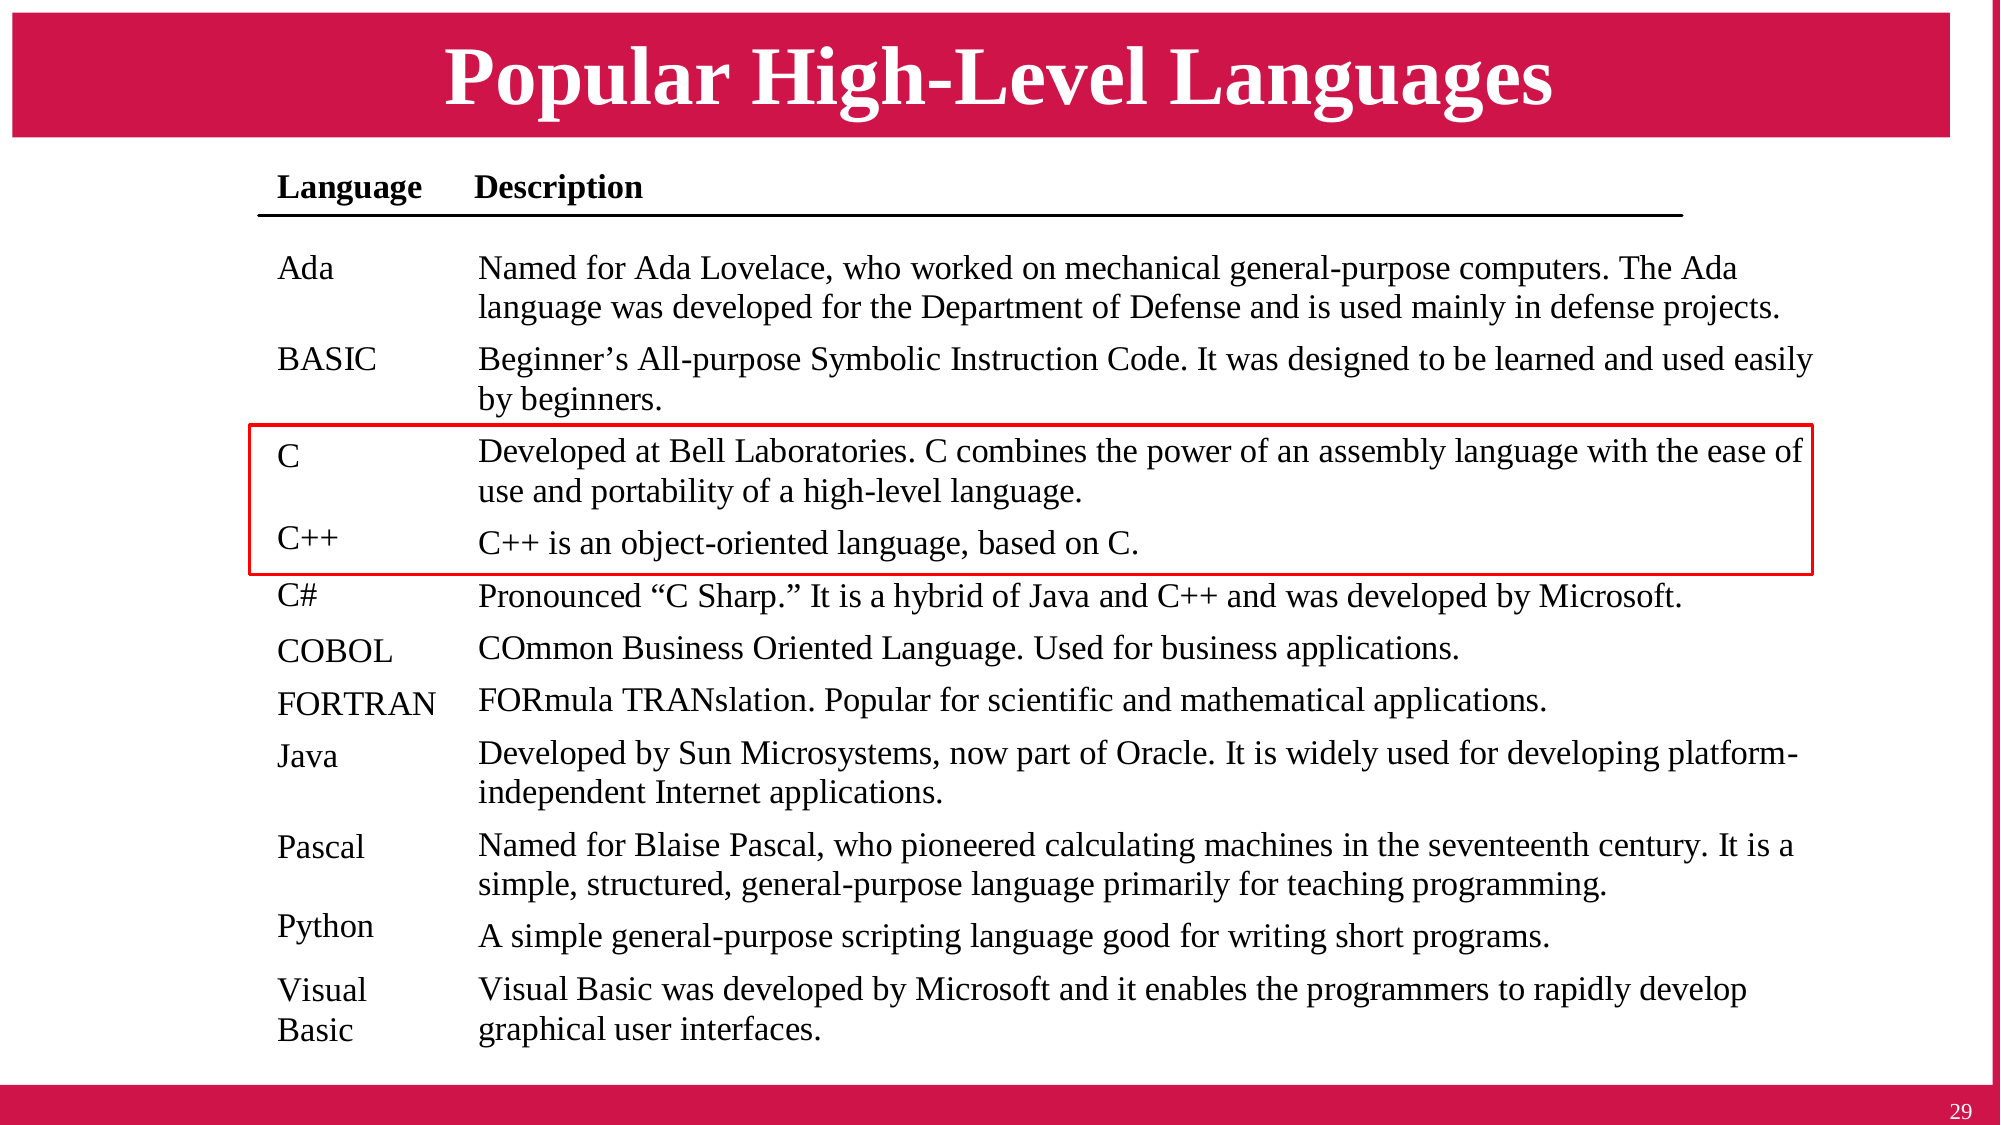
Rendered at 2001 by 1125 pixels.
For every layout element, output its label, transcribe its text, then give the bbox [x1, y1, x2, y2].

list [237, 124, 1871, 1088]
title Popular High-Level Languages [99, 24, 1900, 118]
slide_number 29 [1520, 1074, 1988, 1113]
